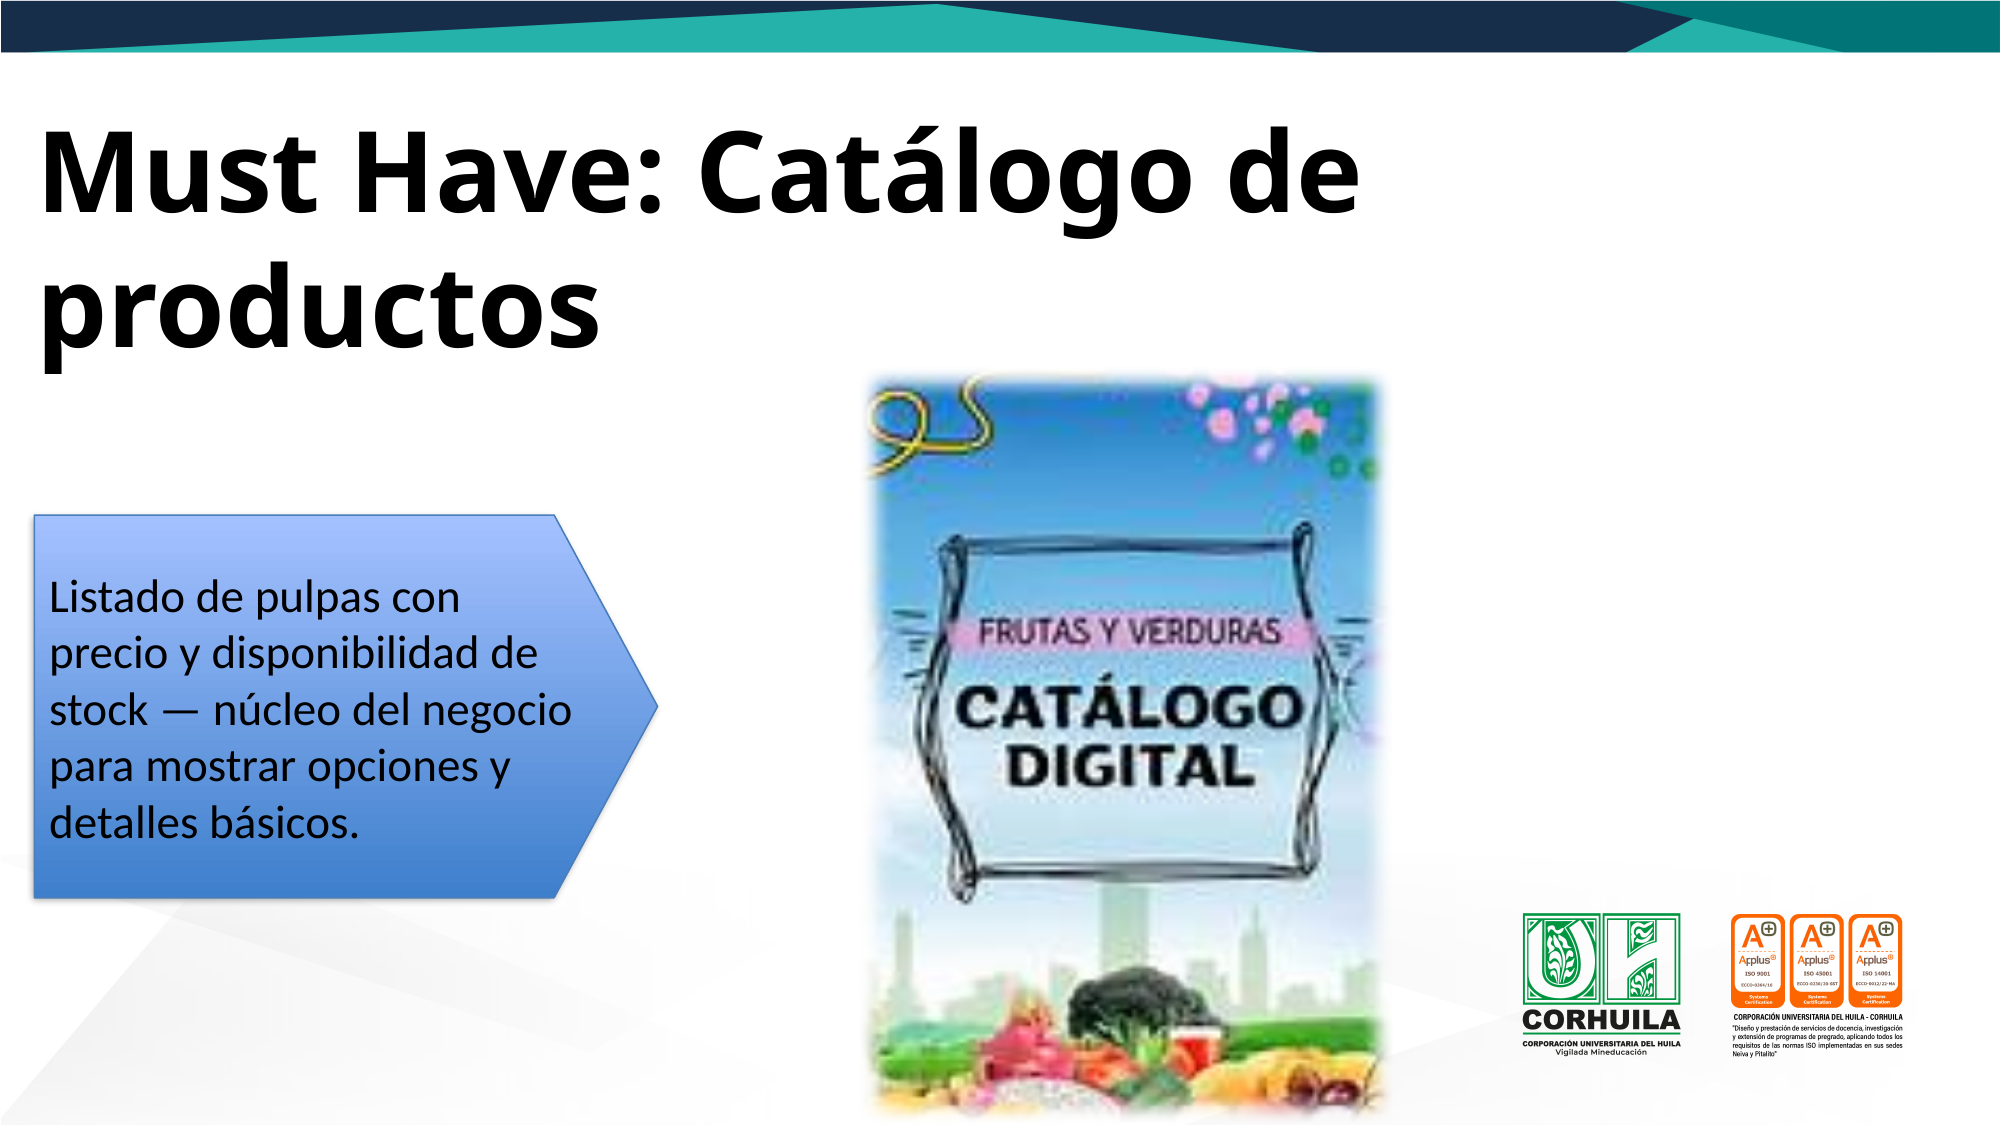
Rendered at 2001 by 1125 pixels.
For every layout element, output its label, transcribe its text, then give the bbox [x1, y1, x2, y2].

picture [0, 0, 2000, 1125]
text_box Must Have: Catálogo de productos [21, 92, 1697, 378]
text_box Listado de pulpas con precio y disponibilidad de stock — núcleo del negocio para mostrar opciones y detalles básicos. [33, 514, 659, 899]
